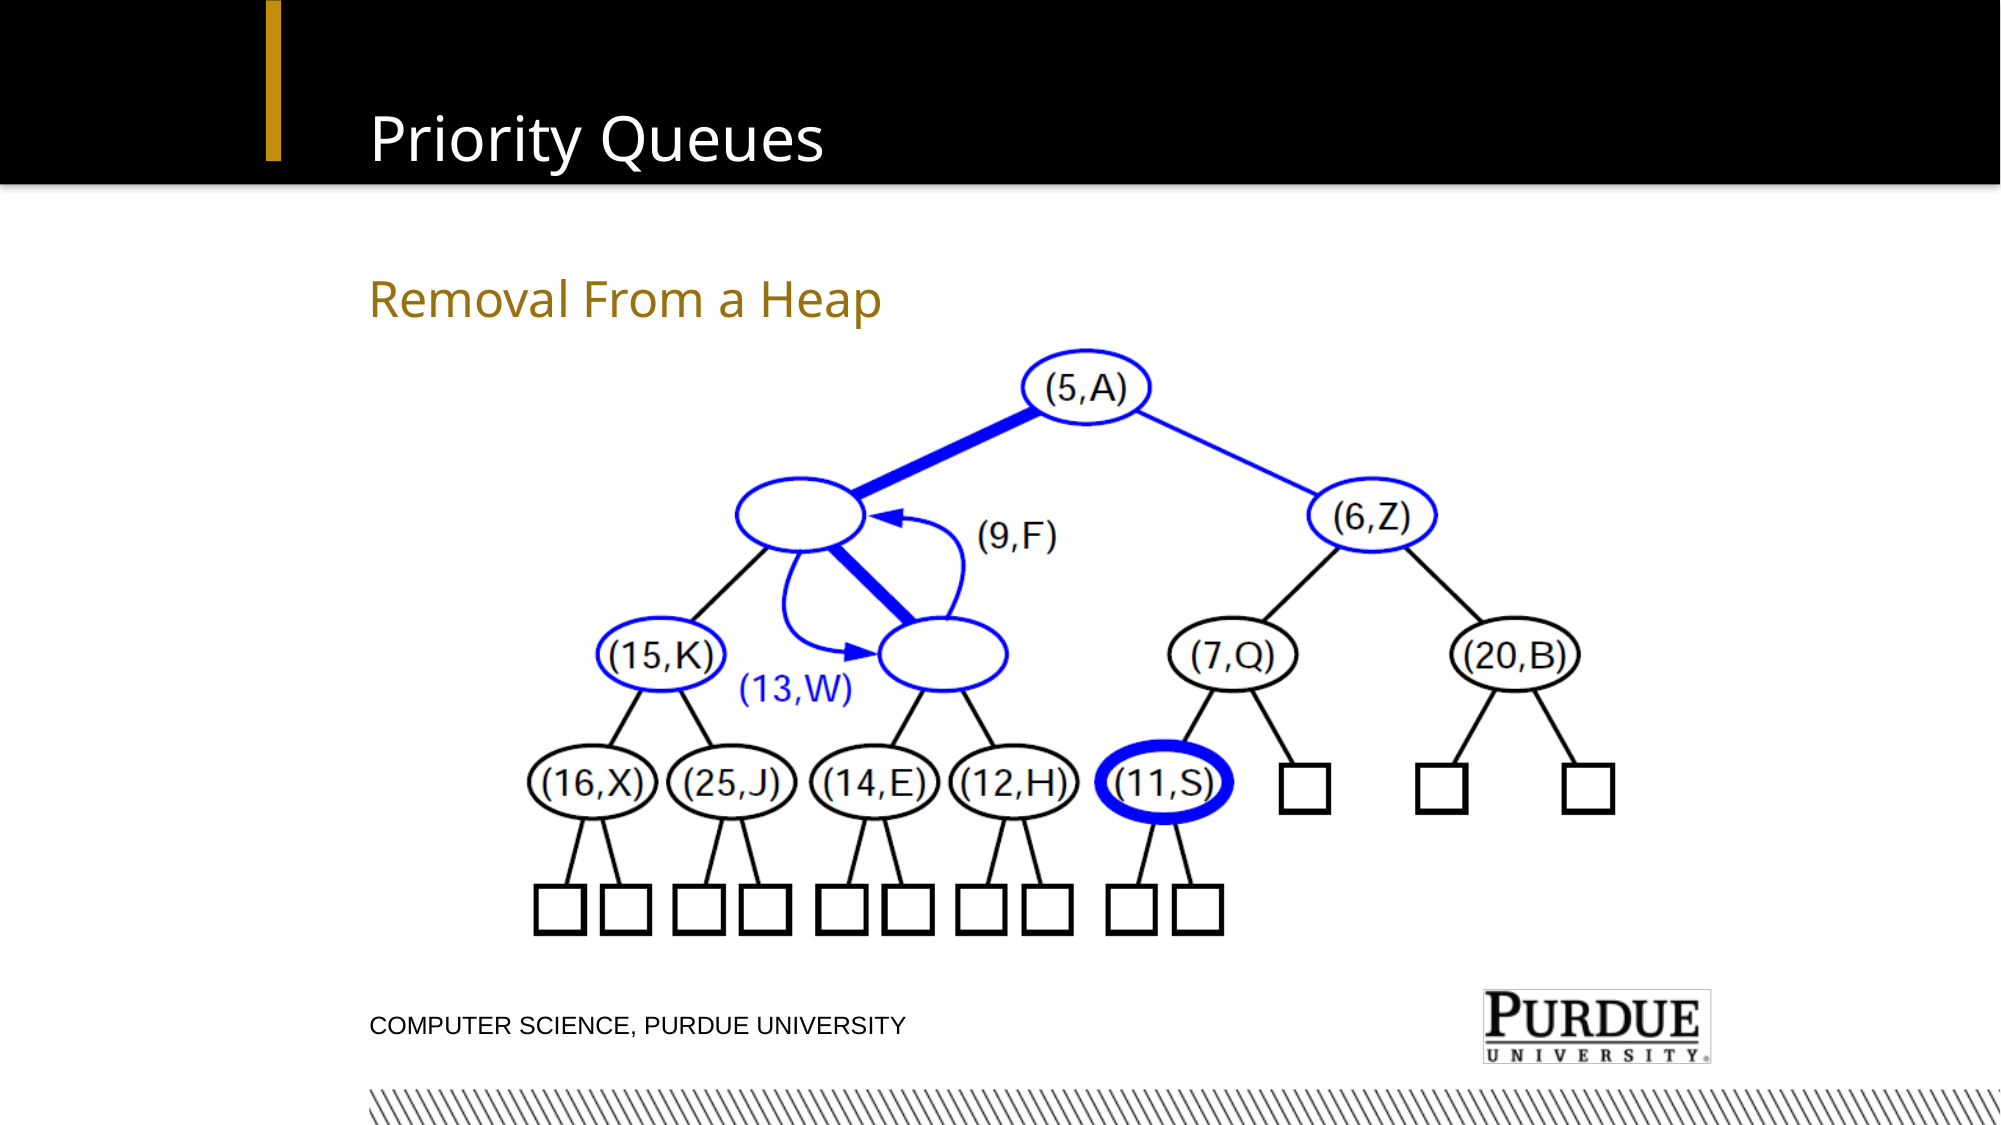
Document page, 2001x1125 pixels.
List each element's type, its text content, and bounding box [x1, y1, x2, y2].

list Removal From a Heap [368, 267, 1704, 337]
list Computer Science, Purdue University [369, 1009, 1375, 1047]
title Priority Queues [369, 98, 1704, 186]
picture [524, 333, 1646, 954]
